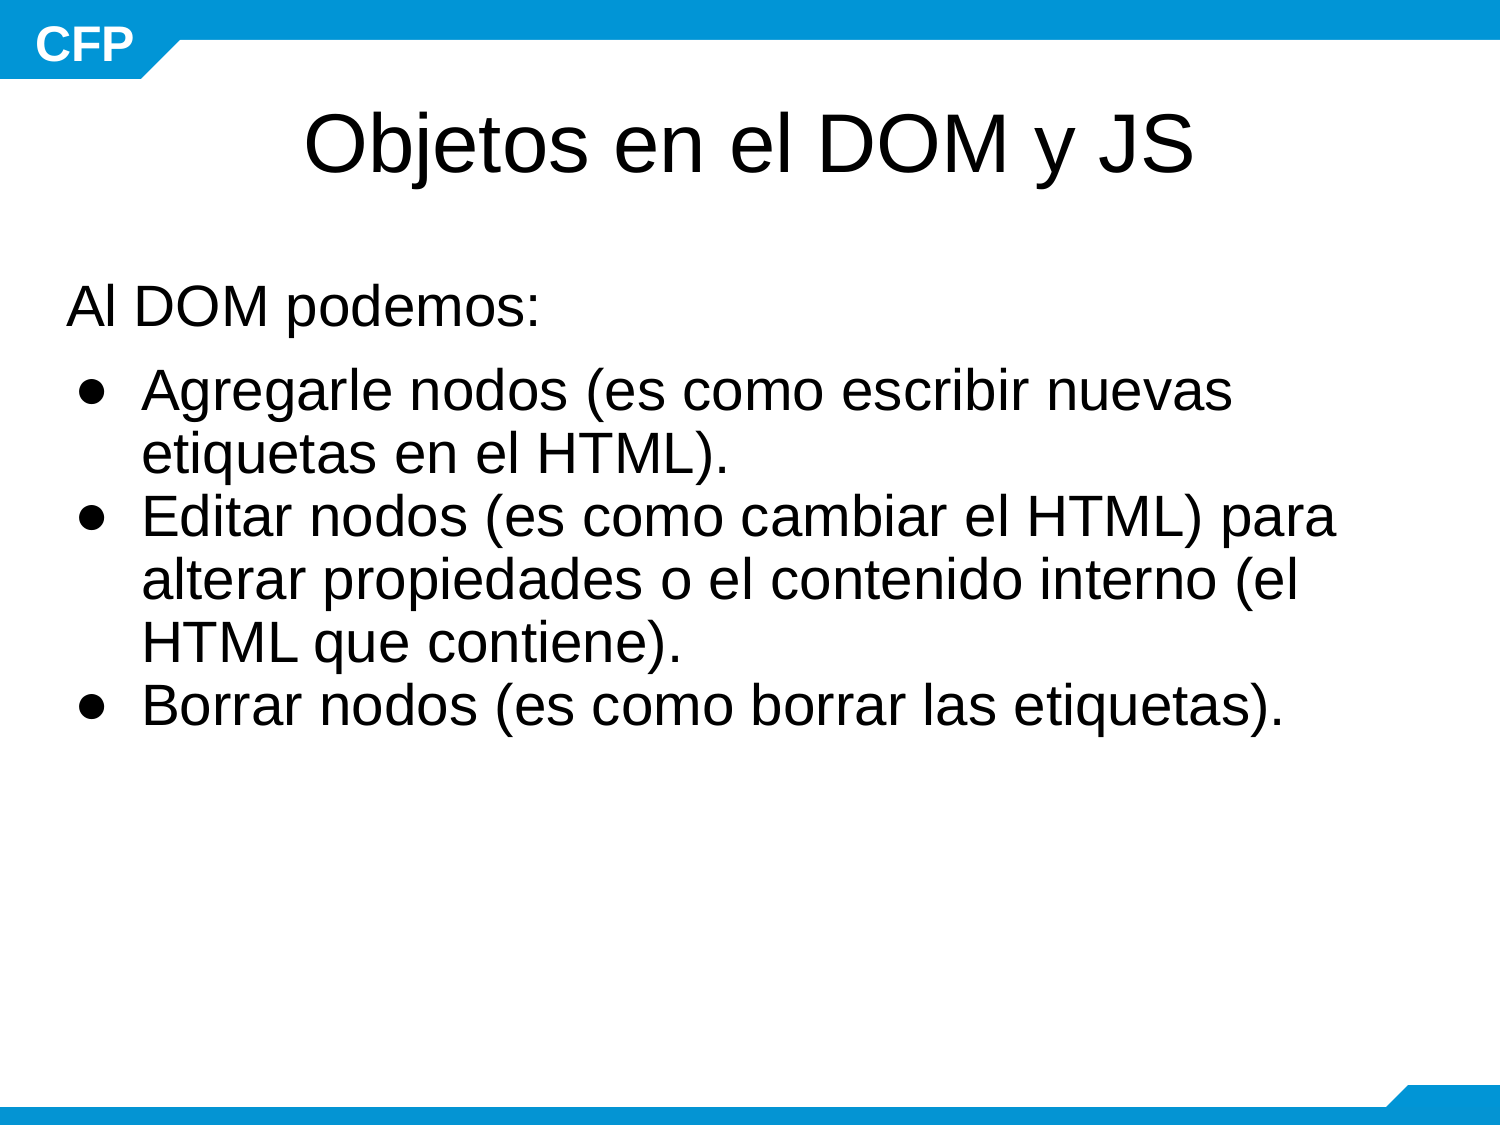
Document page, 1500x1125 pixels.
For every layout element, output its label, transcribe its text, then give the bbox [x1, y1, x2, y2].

title Objetos en el DOM y JS [103, 45, 1397, 246]
list Al DOM podemos: Agregarle nodos (es como escribir nuevas etiquetas en el HTML). Editar nodos (es como cambiar el HTML) para alterar propiedades o el contenido interno (el HTML que contiene). Borrar nodos (es como borrar las etiquetas). [51, 268, 1449, 1053]
